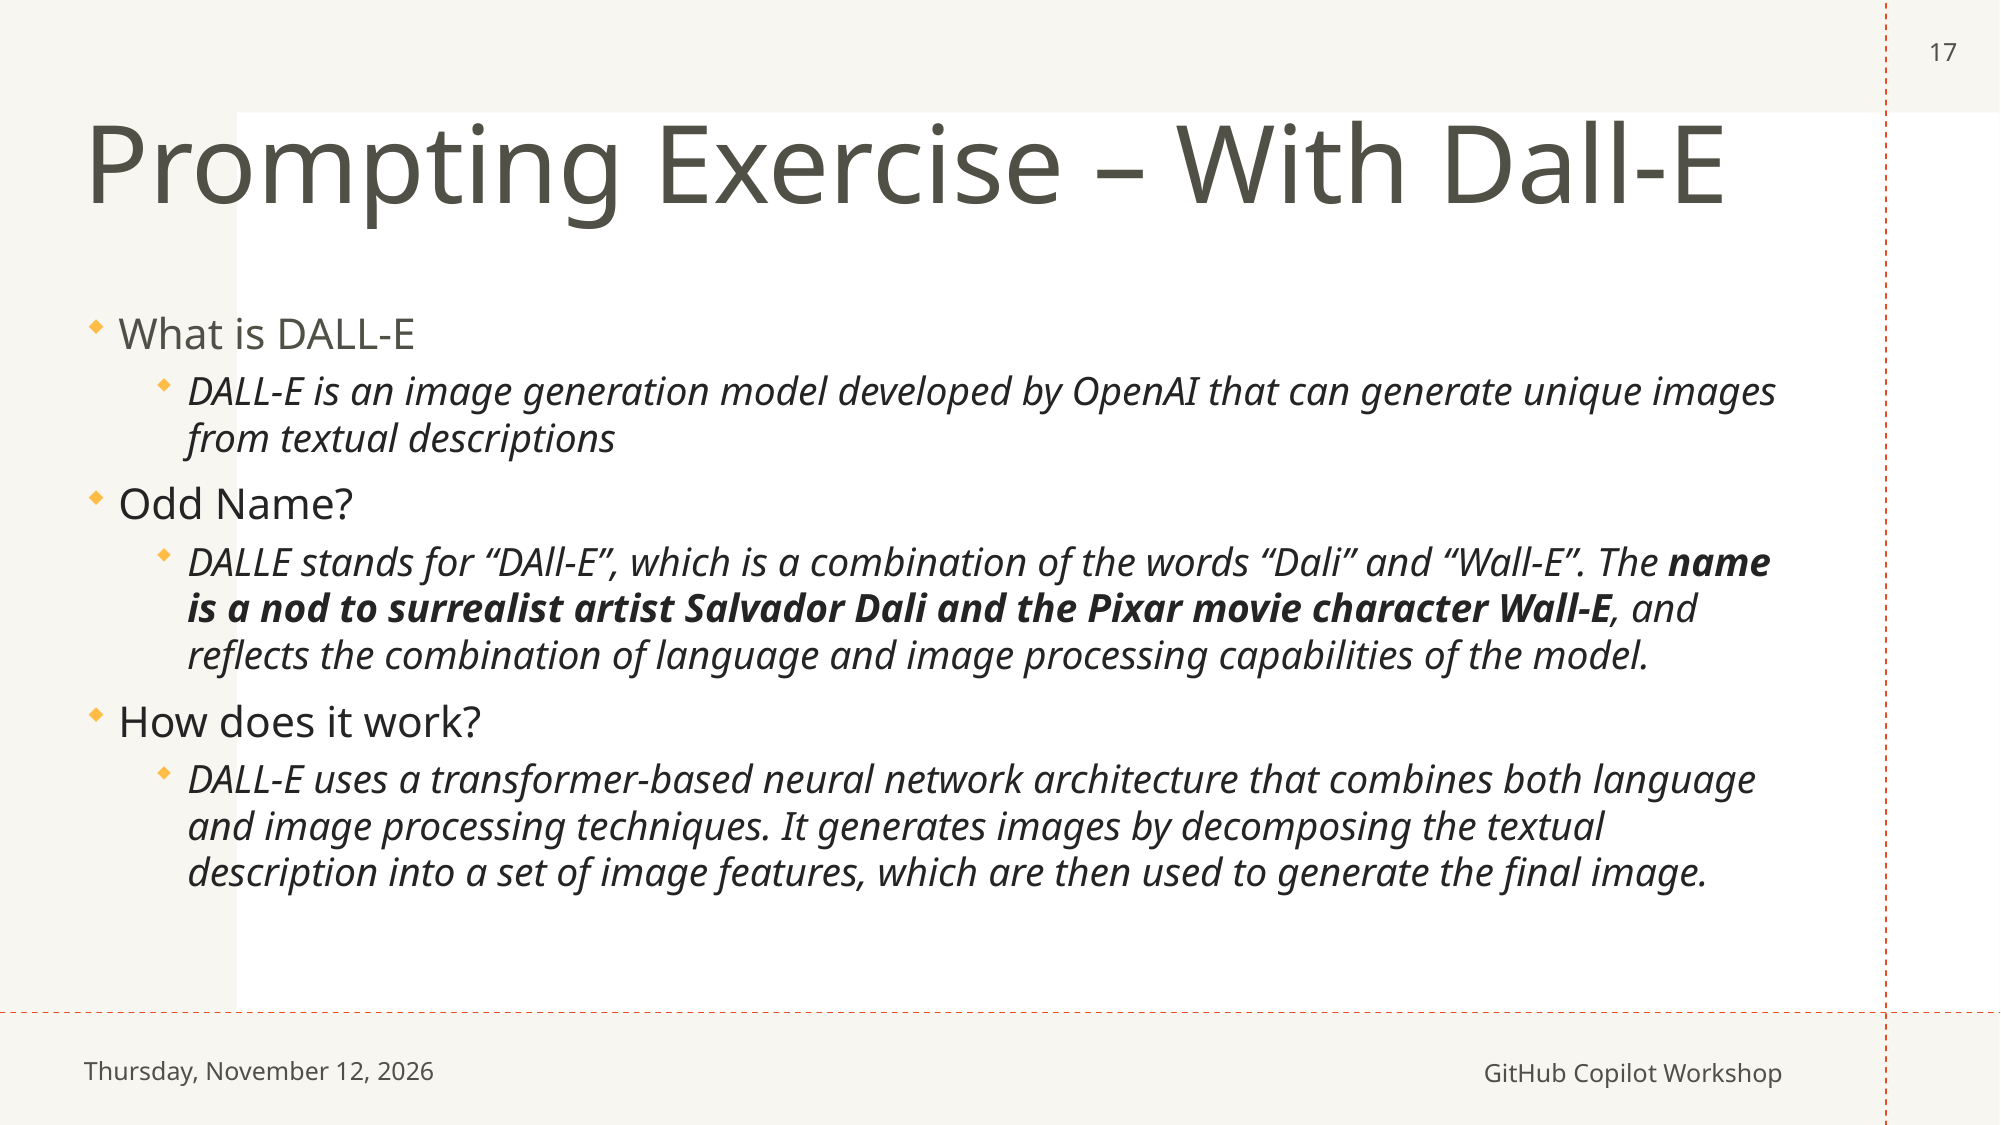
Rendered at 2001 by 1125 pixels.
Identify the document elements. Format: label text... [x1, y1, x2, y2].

list What is DALL-E DALL-E is an image generation model developed by OpenAI that can generate unique images from textual descriptions Odd Name? DALLE stands for “DAll-E”, which is a combination of the words “Dali” and “Wall-E”. The name is a nod to surrealist artist Salvador Dali and the Pixar movie character Wall-E, and reflects the combination of language and image processing capabilities of the model. How does it work? DALL-E uses a transformer-based neural network architecture that combines both language and image processing techniques. It generates images by decomposing the textual description into a set of image features, which are then used to generate the final image. [68, 299, 1794, 990]
slide_number 17 [1886, 0, 2000, 110]
footer GitHub Copilot Workshop [618, 1020, 1799, 1125]
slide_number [68, 1020, 519, 1125]
title Prompting Exercise – With Dall-E [68, 59, 1794, 278]
